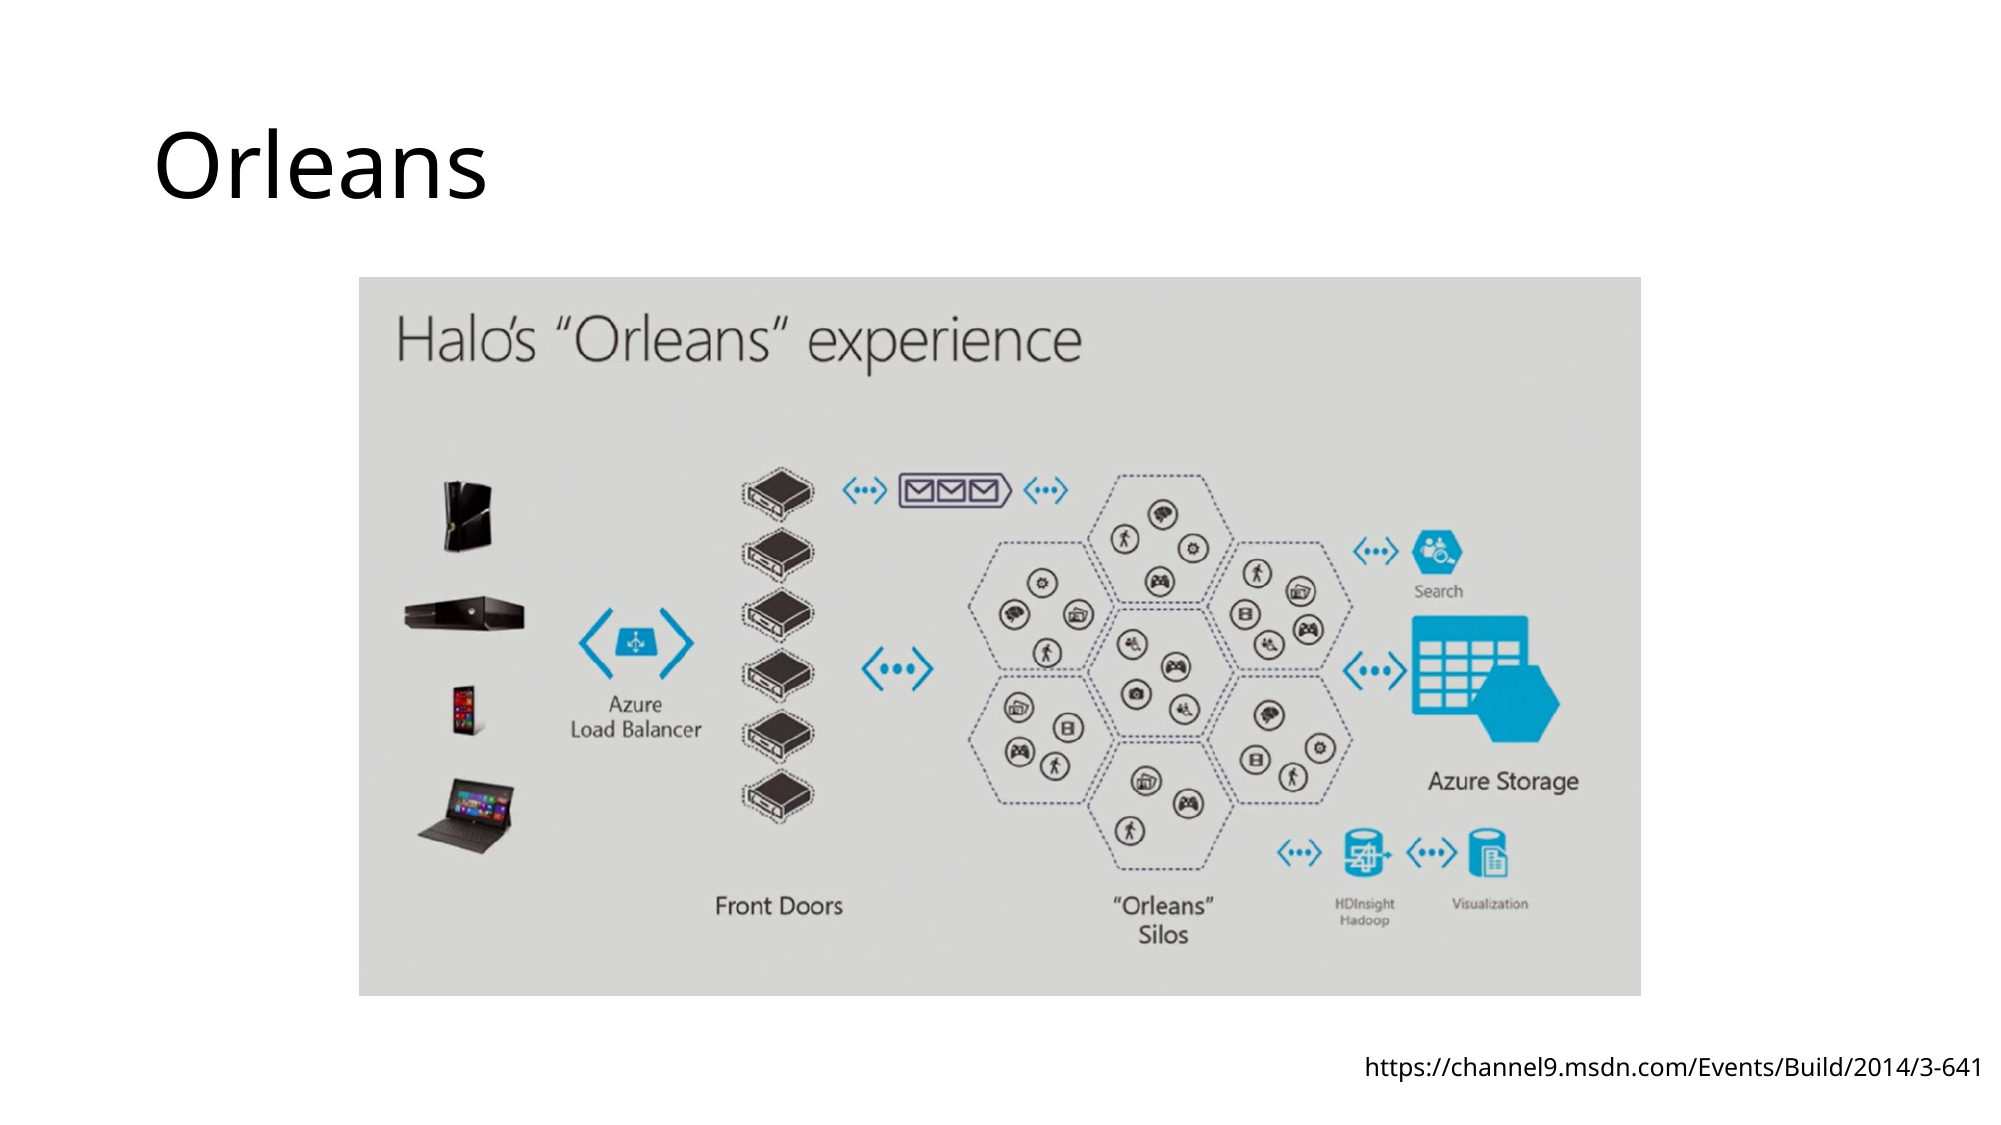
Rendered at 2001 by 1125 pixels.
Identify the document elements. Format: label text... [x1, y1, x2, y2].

title Orleans [137, 59, 1863, 278]
picture [359, 277, 1641, 996]
text_box https://channel9.msdn.com/Events/Build/2014/3-641 [0, 1029, 2000, 1104]
